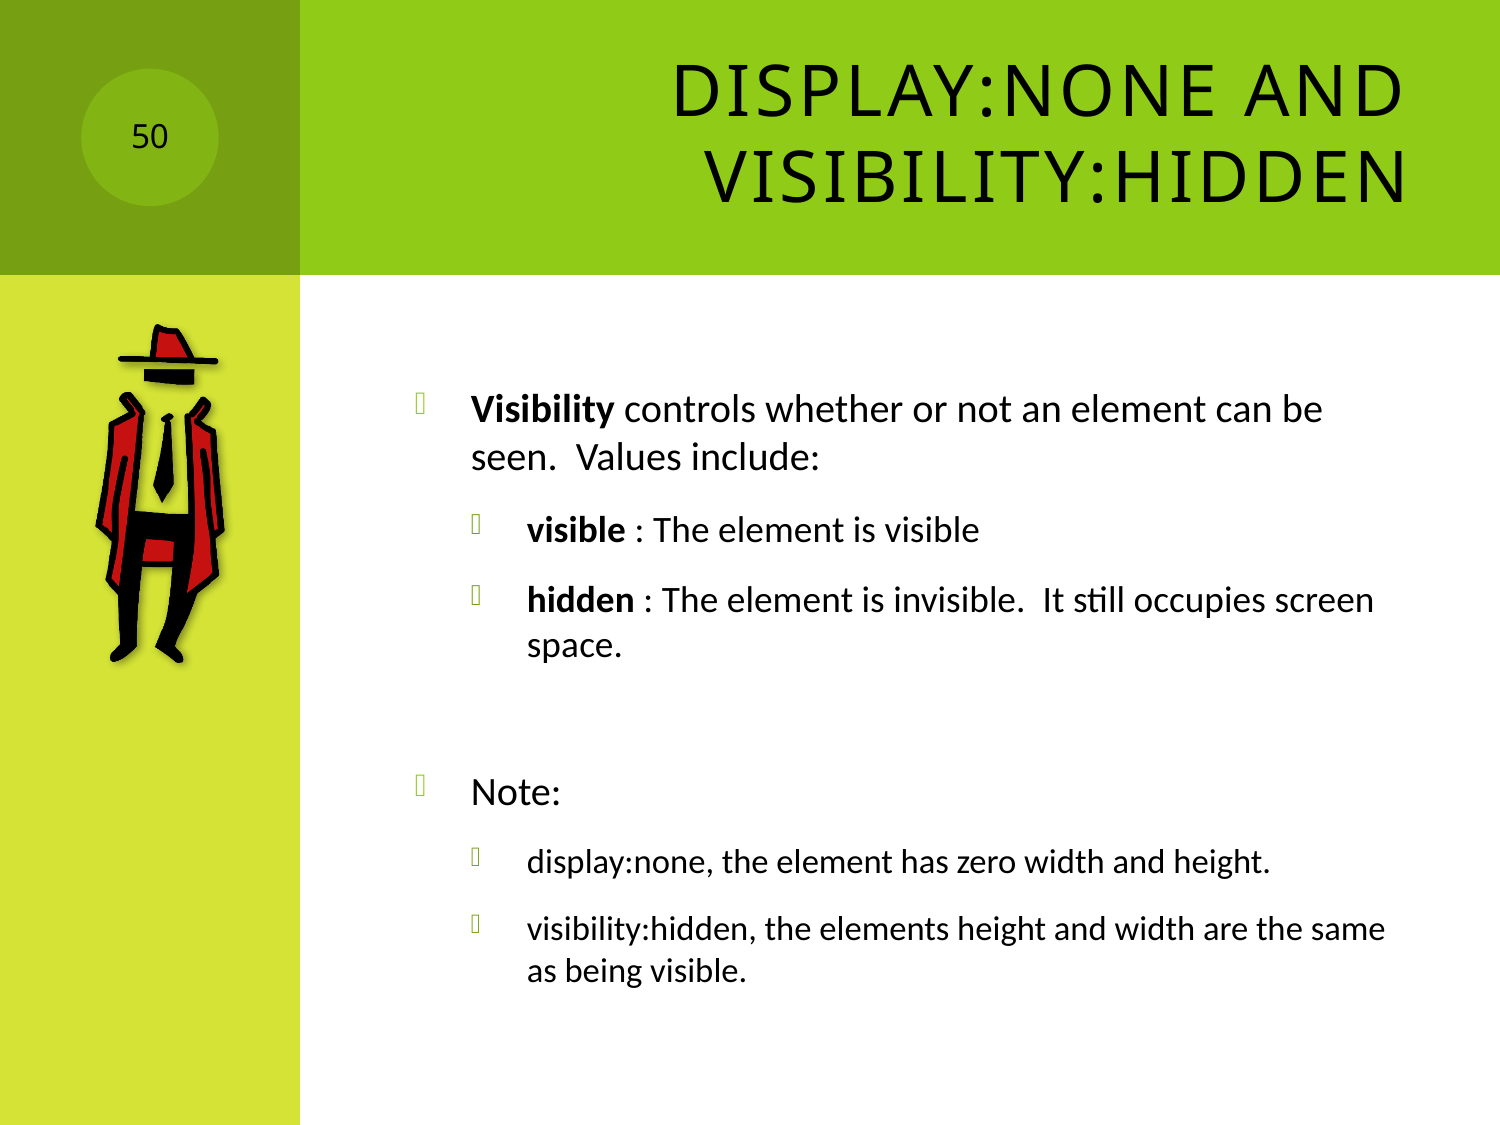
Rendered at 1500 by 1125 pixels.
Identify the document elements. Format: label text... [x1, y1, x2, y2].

picture [74, 324, 244, 663]
list Visibility controls whether or not an element can be seen. Values include: visible : The element is visible hidden : The element is invisible. It still occupies screen space. Note: display:none, the element has zero width and height. visibility:hidden, the elements height and width are the same as being visible. [399, 375, 1425, 1005]
slide_number 50 [87, 87, 213, 188]
title Display:none and Visibility:hidden [399, 37, 1425, 225]
